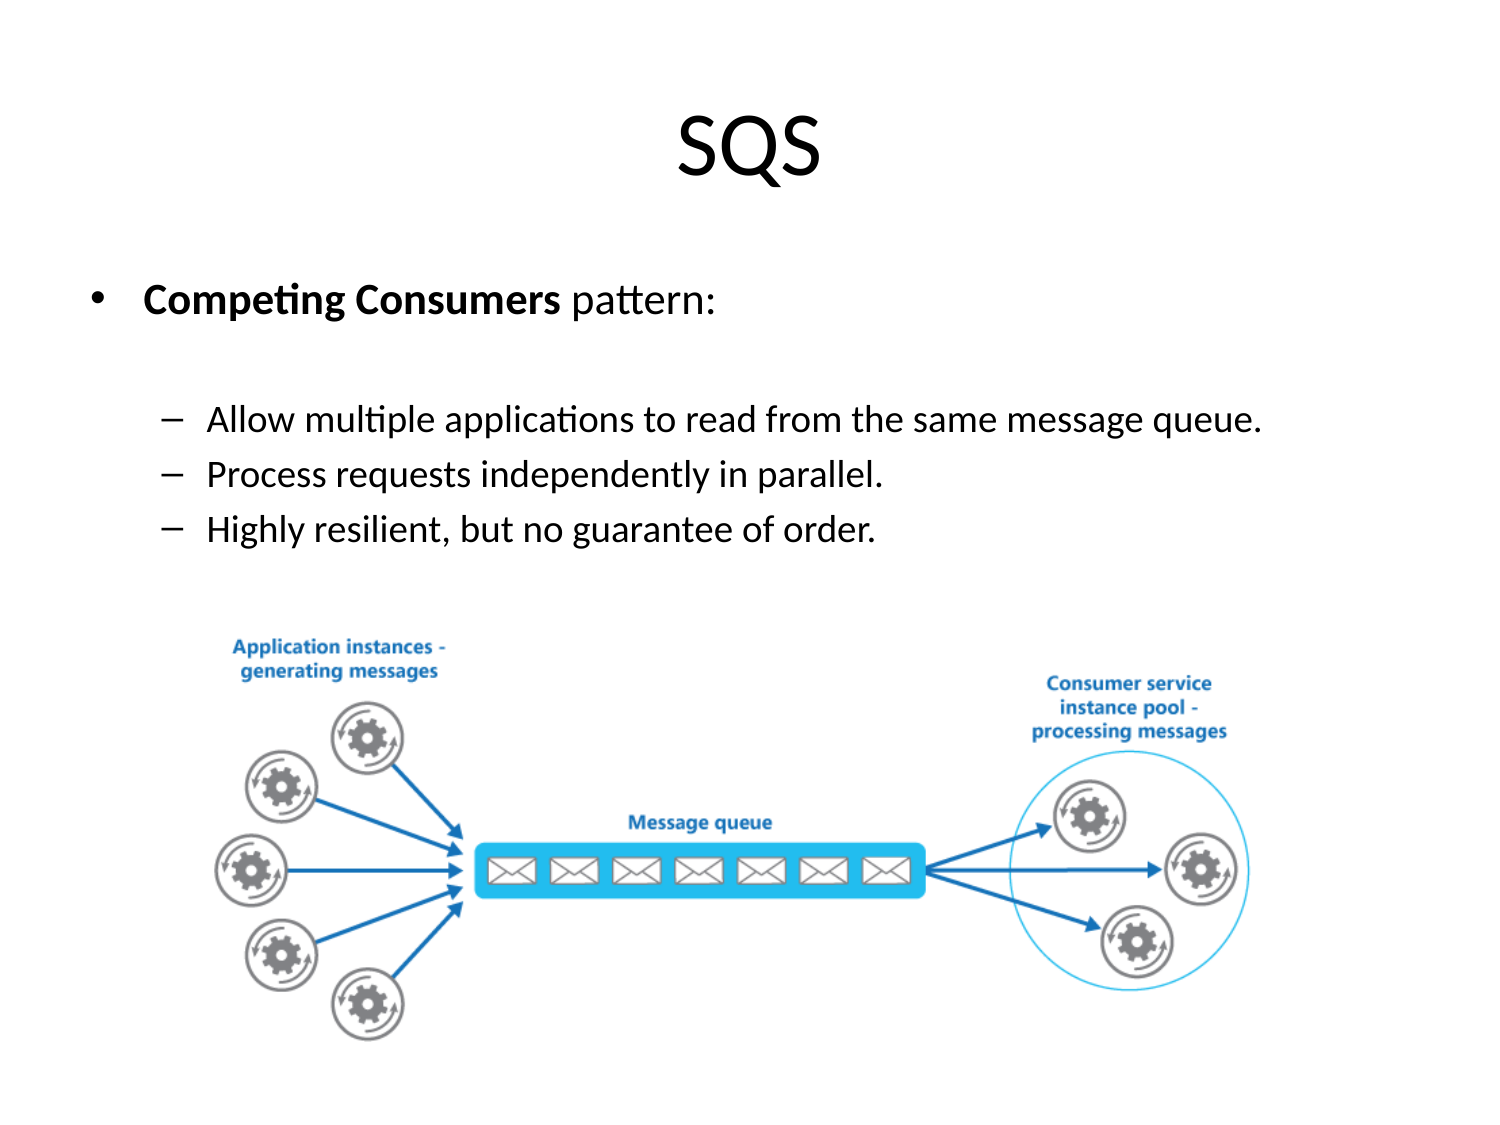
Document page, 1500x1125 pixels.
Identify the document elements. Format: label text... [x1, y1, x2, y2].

title SQS [75, 45, 1425, 233]
list Competing Consumers pattern: Allow multiple applications to read from the same message queue. Process requests independently in parallel. Highly resilient, but no guarantee of order. [75, 262, 1425, 563]
picture [213, 635, 1252, 1042]
